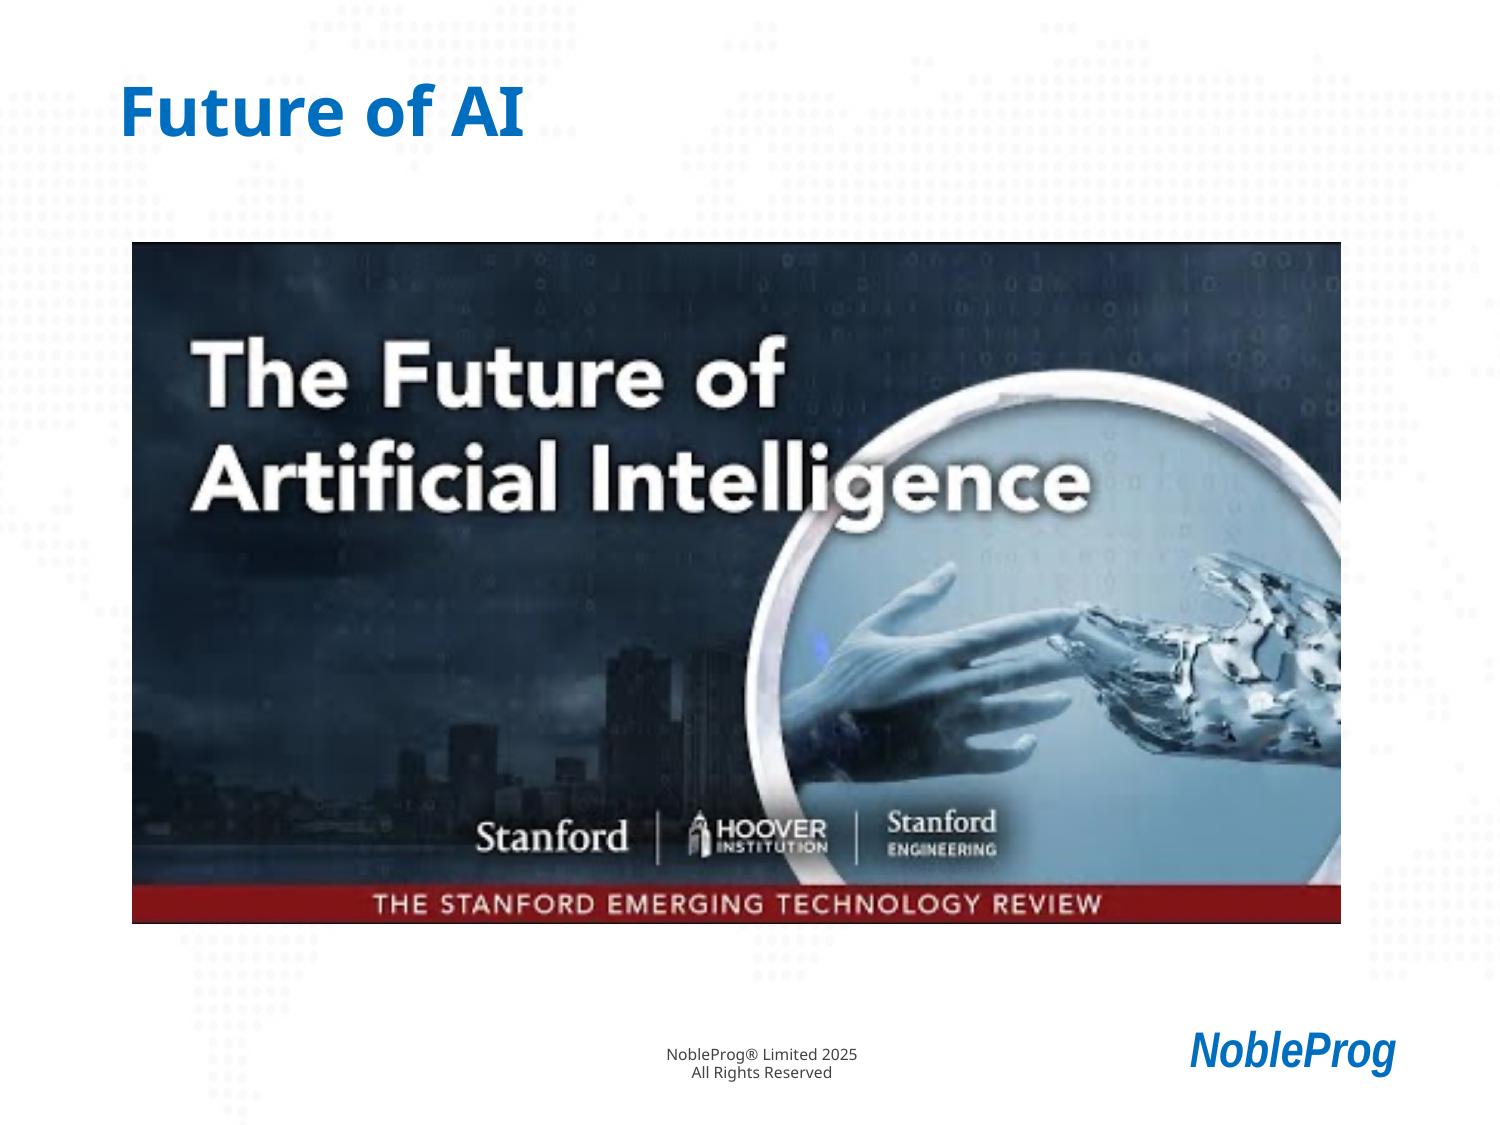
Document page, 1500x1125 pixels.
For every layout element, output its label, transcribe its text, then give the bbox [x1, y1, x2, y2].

title Future of AI [103, 0, 1397, 218]
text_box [132, 241, 1342, 925]
